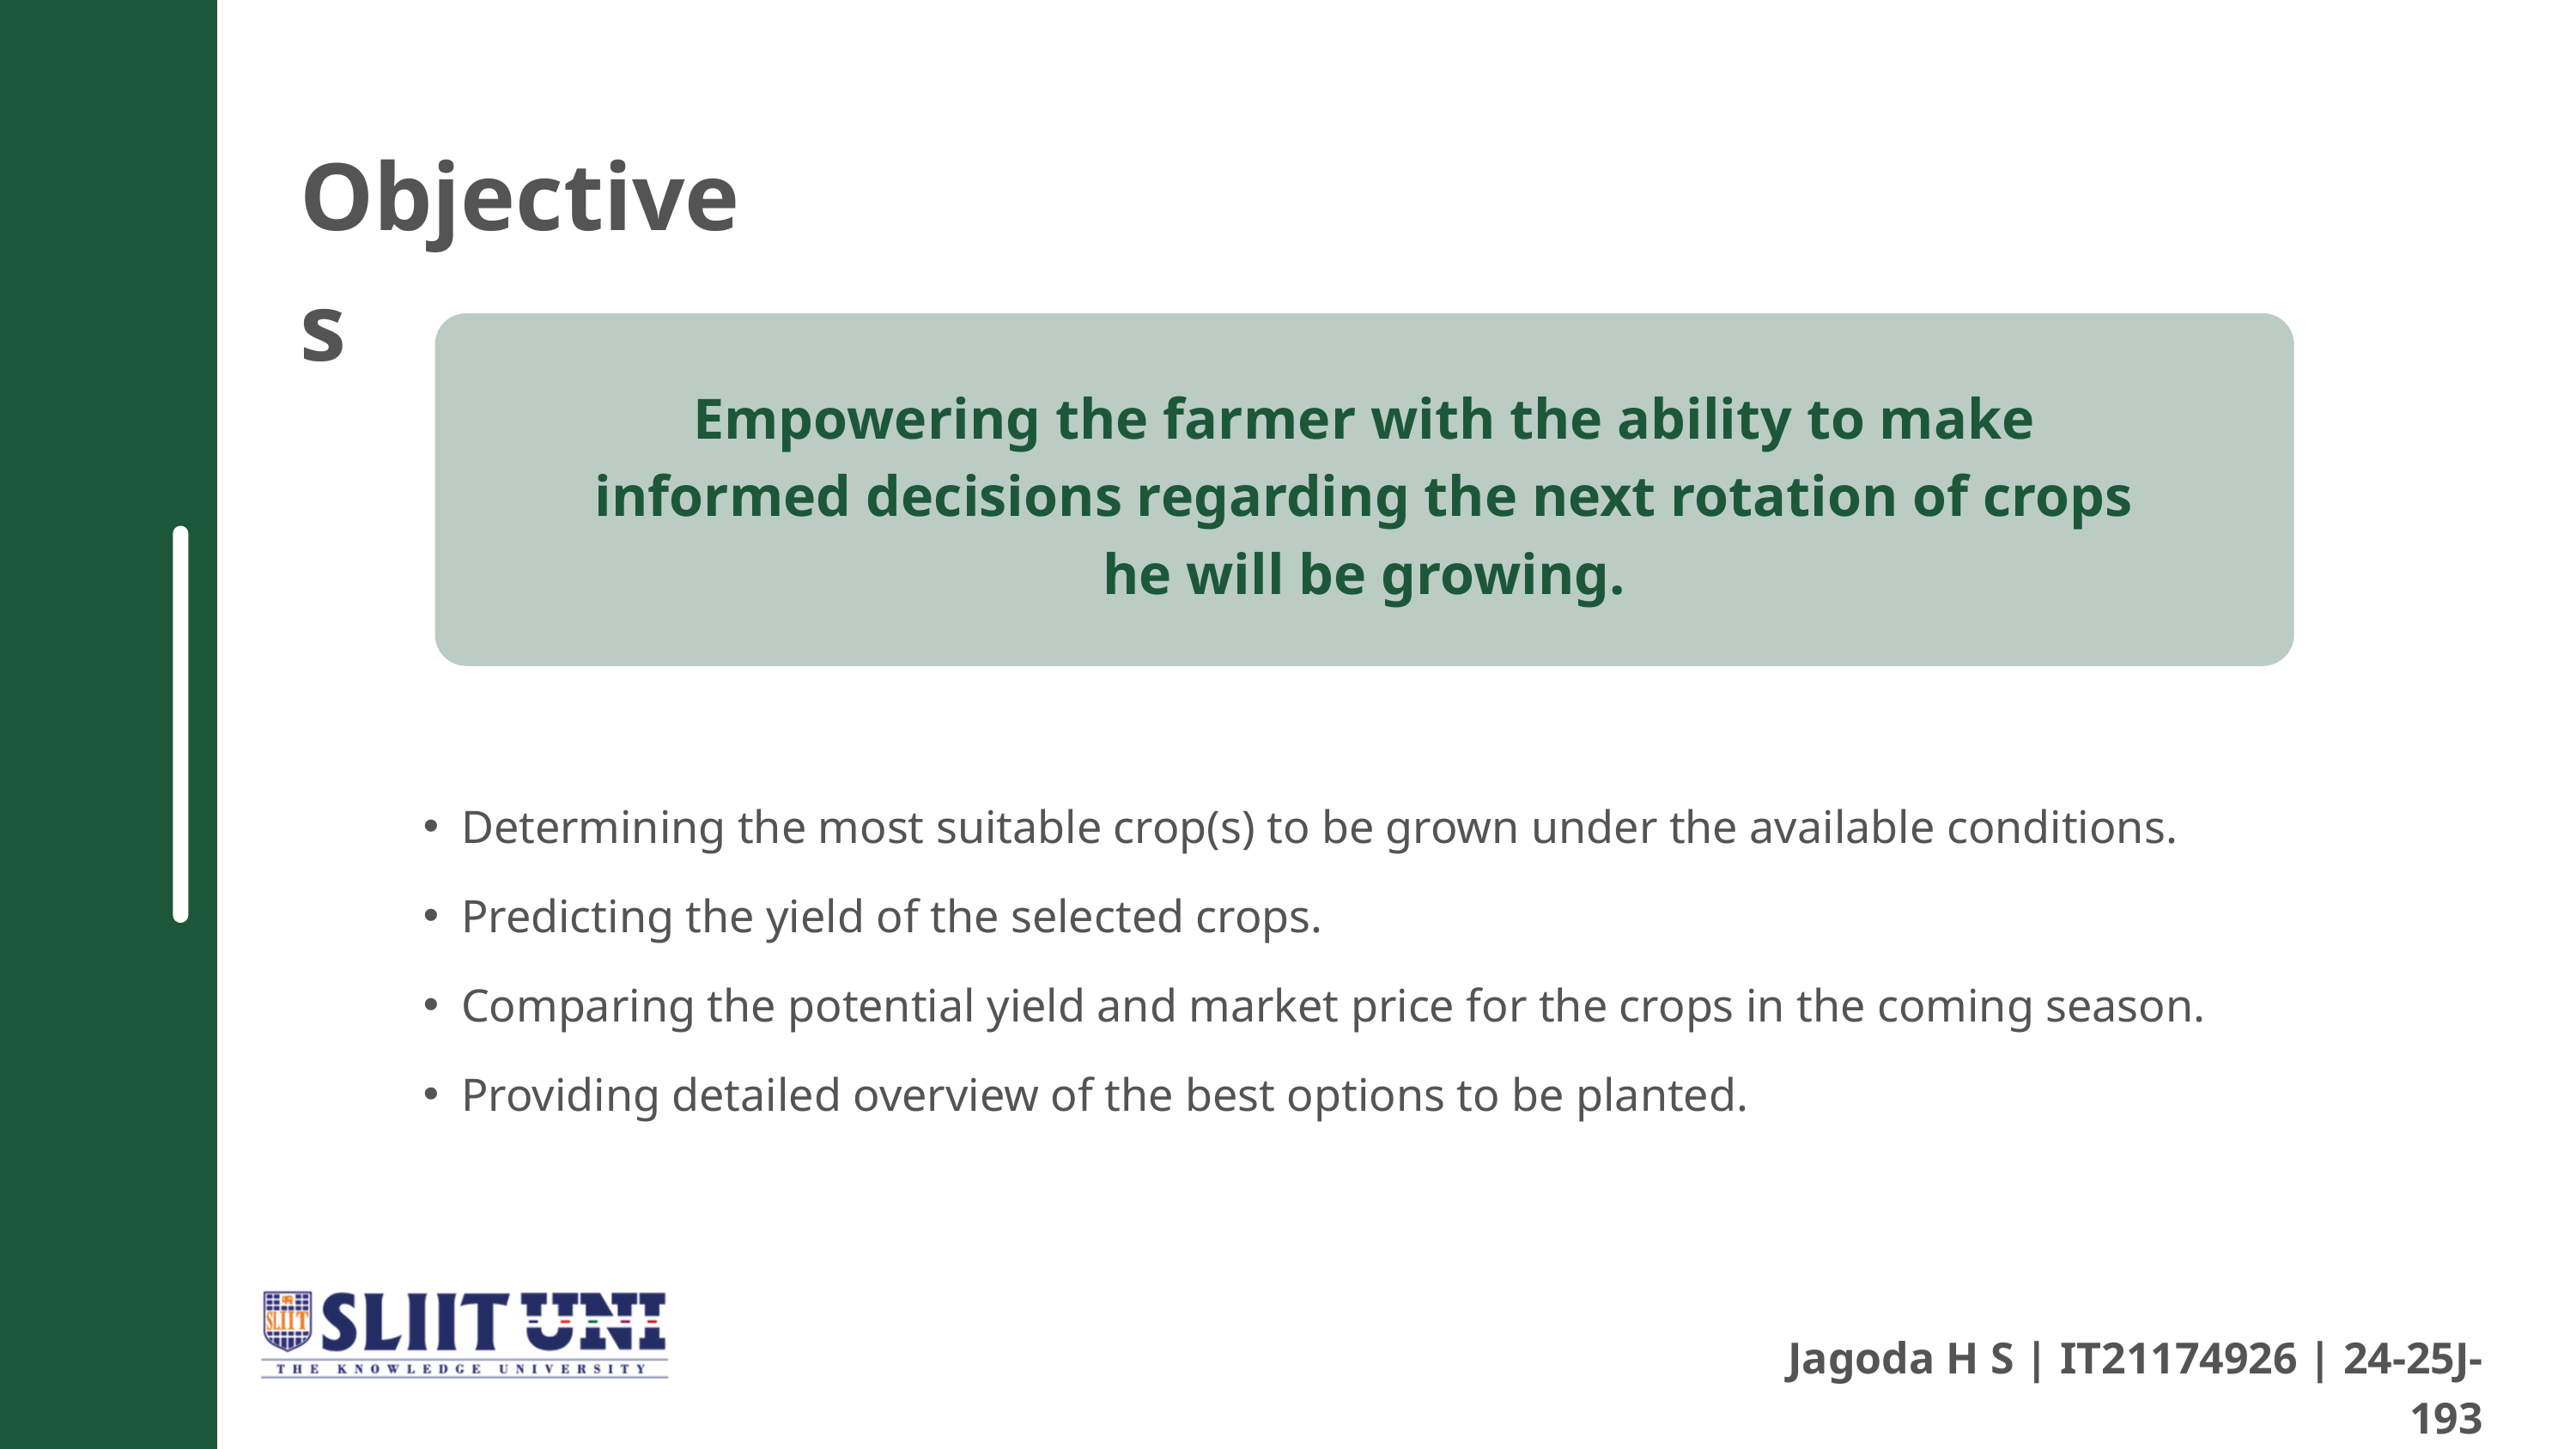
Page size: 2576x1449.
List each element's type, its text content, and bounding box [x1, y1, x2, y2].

text_box Jagoda H S | IT21174926 | 24-25J-193 [1765, 1322, 2483, 1443]
text_box [246, 1275, 682, 1393]
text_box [0, 0, 218, 1449]
text_box Objectives [300, 119, 772, 380]
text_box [434, 312, 2294, 667]
text_box Determining the most suitable crop(s) to be grown under the available conditions. Predicting the yield of the selected crops. Comparing the potential yield and market price for the crops in the coming season. Providing detailed overview of the best options to be planted. [385, 762, 2434, 1121]
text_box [173, 525, 189, 924]
